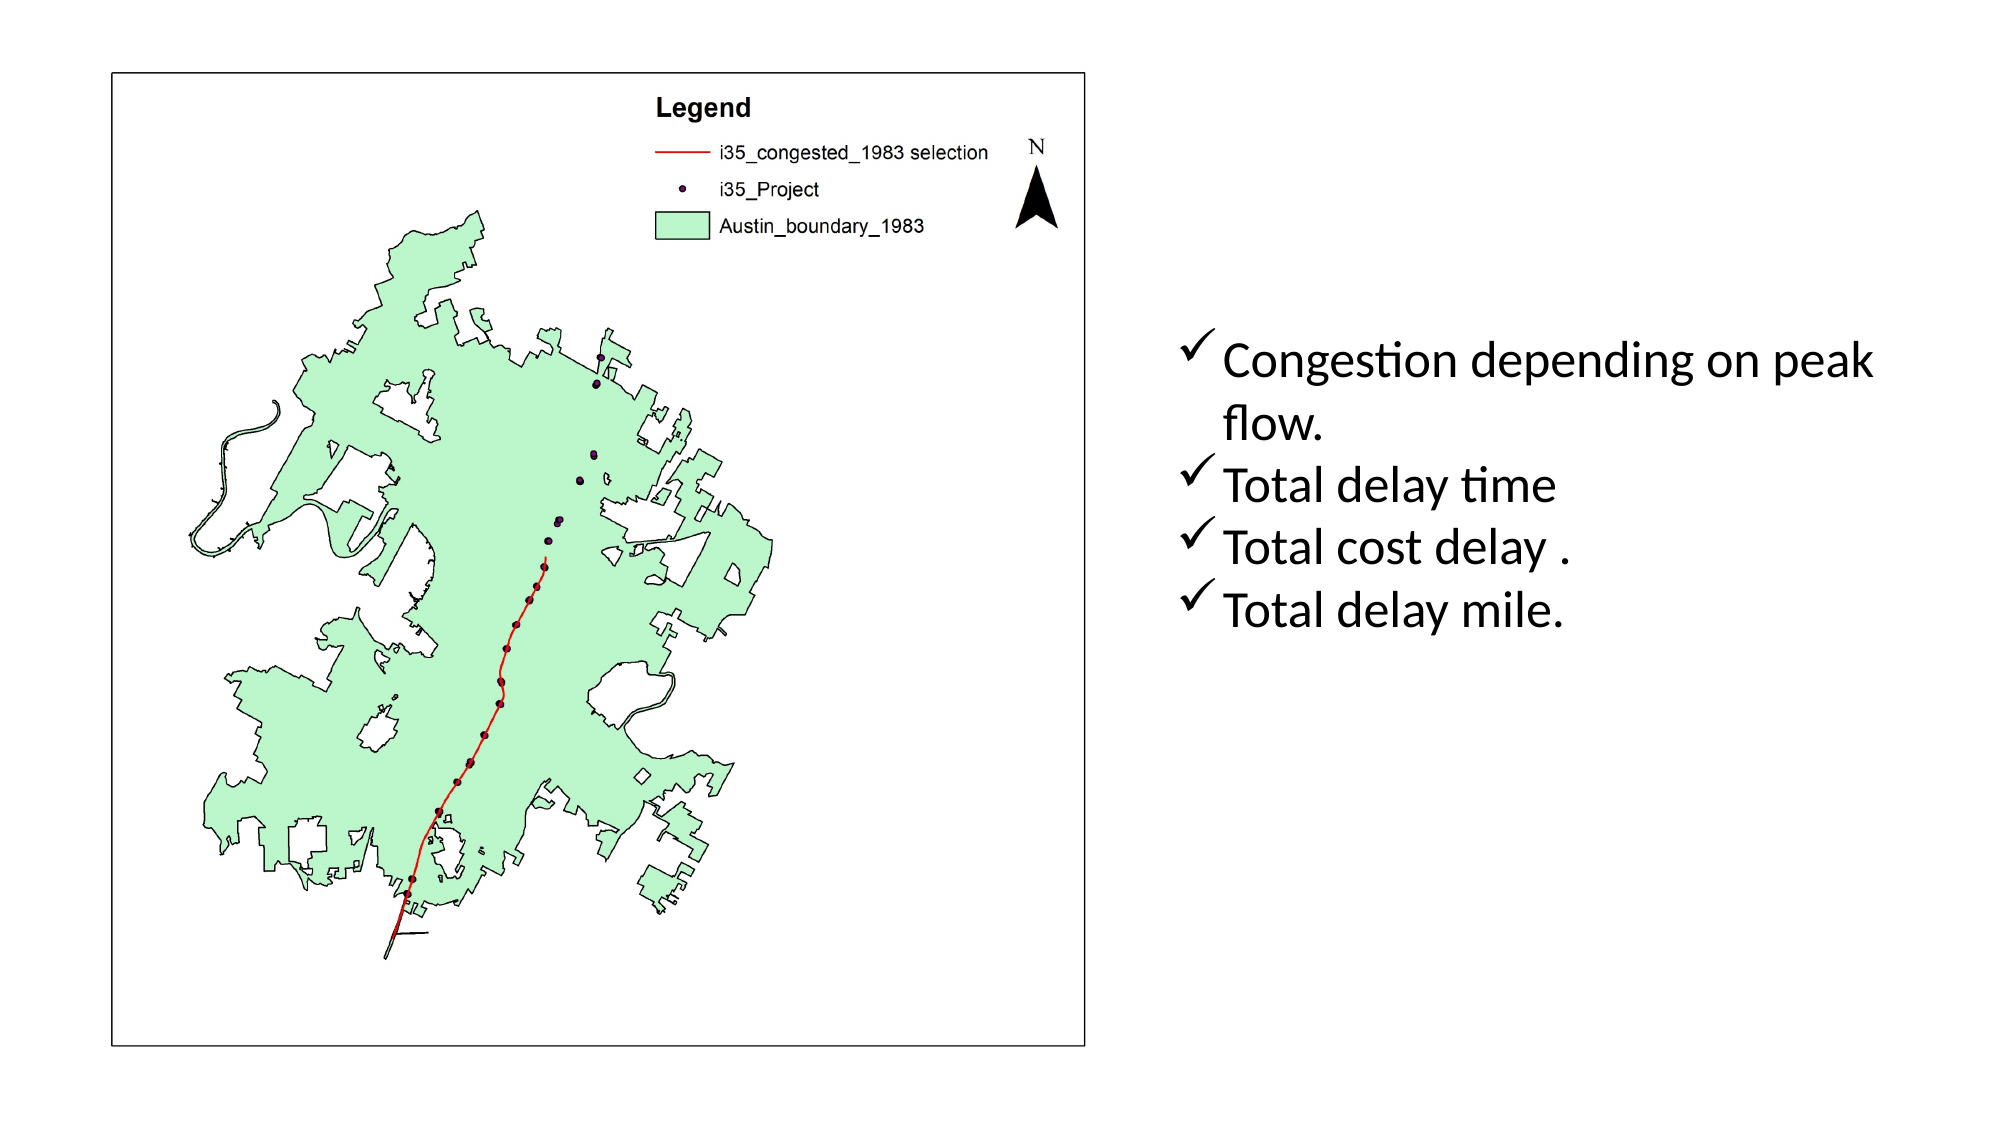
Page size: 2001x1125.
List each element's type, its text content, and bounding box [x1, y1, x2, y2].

text_box Congestion depending on peak flow. Total delay time Total cost delay . Total delay mile. [1161, 318, 1926, 781]
picture [95, 57, 1096, 1058]
